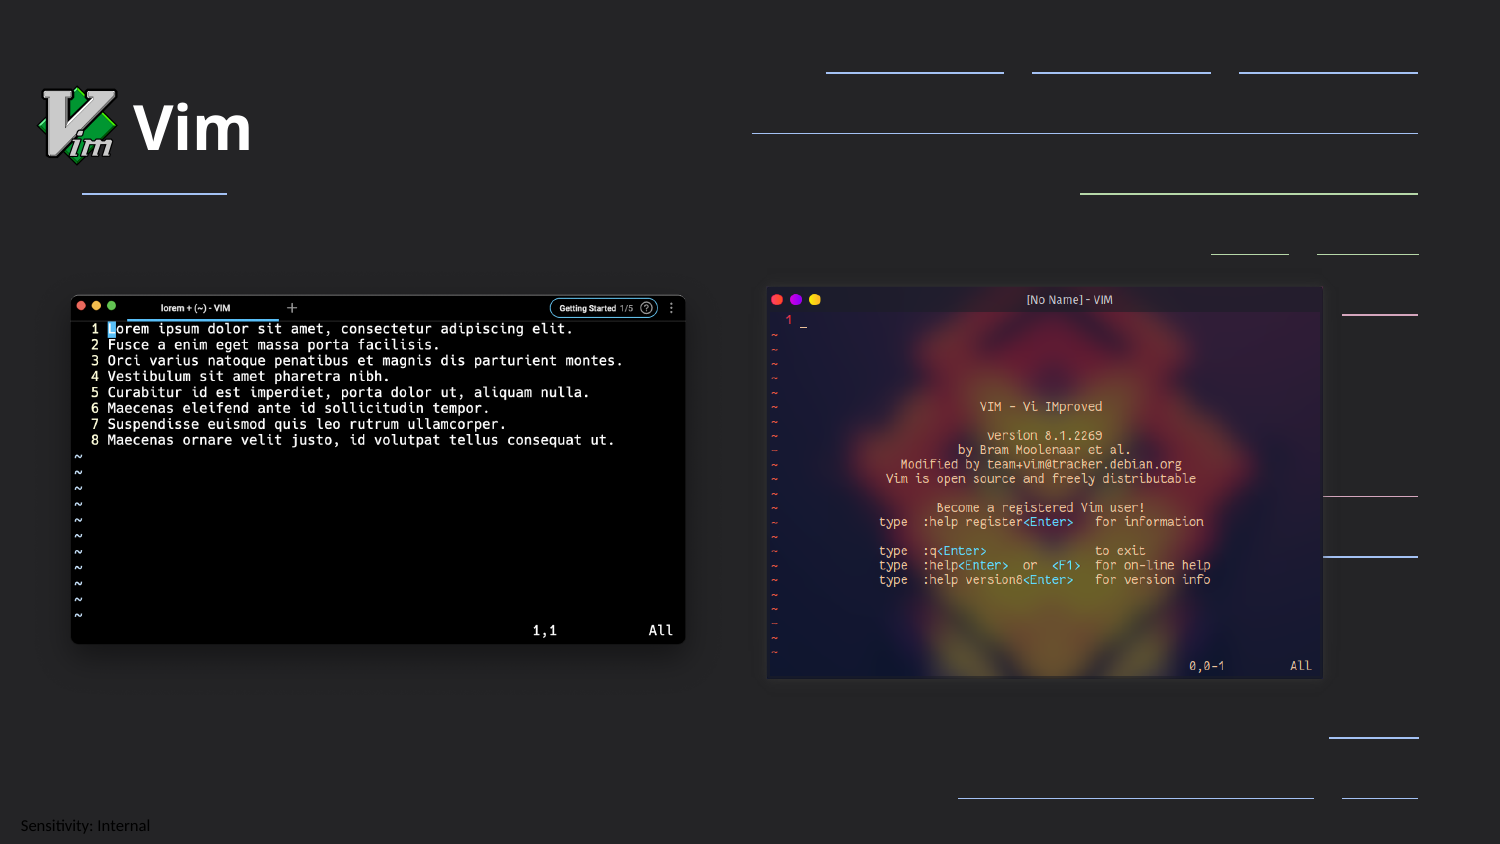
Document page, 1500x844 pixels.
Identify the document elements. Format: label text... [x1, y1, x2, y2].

title Vim [118, 72, 1382, 167]
picture [35, 83, 119, 168]
picture [748, 268, 1341, 698]
picture [28, 265, 728, 701]
